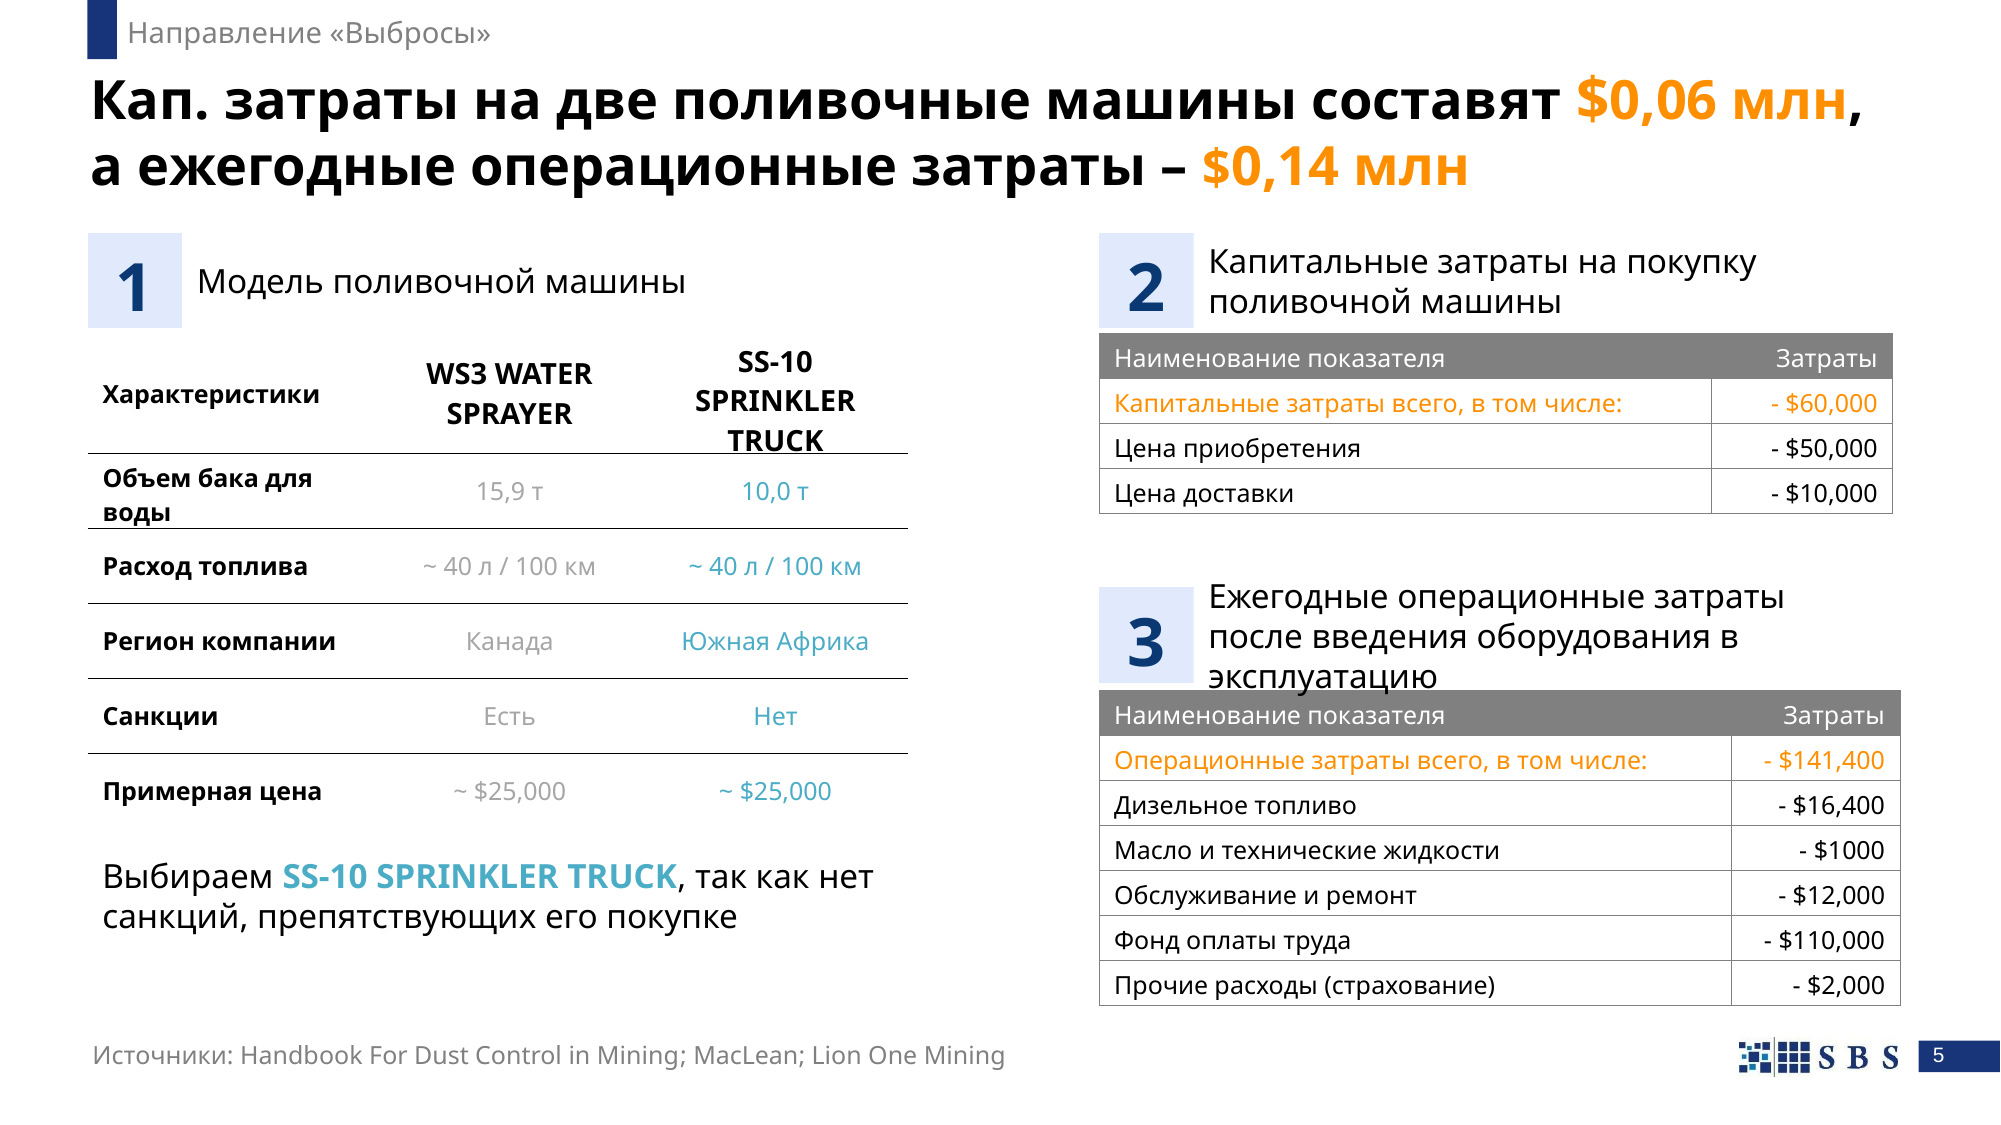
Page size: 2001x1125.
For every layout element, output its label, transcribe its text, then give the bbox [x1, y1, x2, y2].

table_cell Масло и технические жидкости [1100, 826, 1731, 870]
table_header Наименование показателя [1100, 334, 1711, 378]
table_cell - $110,000 [1732, 916, 1900, 960]
table_cell - $10,000 [1712, 469, 1892, 513]
table_cell Операционные затраты всего, в том числе: [1100, 736, 1731, 780]
table_header 1 [88, 233, 180, 328]
table_cell Примерная цена [88, 754, 377, 828]
table_cell Канада [377, 604, 643, 678]
table_cell - $50,000 [1712, 424, 1892, 468]
text_box Выбираем SS-10 SPRINKLER TRUCK, так как нет санкций, препятствующих его покупке [87, 847, 909, 983]
table_cell Регион компании [88, 604, 377, 678]
table_header Затраты [1712, 334, 1892, 378]
table_cell ~ 40 л / 100 км [643, 529, 908, 603]
title Кап. затраты на две поливочные машины составят $0,06 млн, а ежегодные операционные затраты – $0,14 млн [88, 59, 1868, 250]
table_cell 15,9 т [377, 454, 643, 528]
table_cell Капитальные затраты всего, в том числе: [1100, 379, 1711, 423]
table_cell - $2,000 [1732, 961, 1900, 1005]
table_header Затраты [1732, 691, 1900, 735]
picture [1739, 1037, 1899, 1077]
text_box Капитальные затраты на покупку поливочной машины [1191, 230, 1895, 330]
table_cell ~ 40 л / 100 км [377, 529, 643, 603]
table_cell - $141,400 [1732, 736, 1900, 780]
table_cell ~ $25,000 [377, 754, 643, 828]
table_cell Санкции [88, 679, 377, 753]
table_cell - $60,000 [1712, 379, 1892, 423]
table_header Наименование показателя [1100, 691, 1731, 735]
table_cell Дизельное топливо [1100, 781, 1731, 825]
table_cell - $12,000 [1732, 871, 1900, 915]
table_header WS3 WATER SPRAYER [377, 333, 643, 453]
table_cell Обслуживание и ремонт [1100, 871, 1731, 915]
table_cell Цена доставки [1100, 469, 1711, 513]
text_box Источники: Handbook For Dust Control in Mining; MacLean; Lion One Mining [90, 1037, 1525, 1070]
table_cell 10,0 т [643, 454, 908, 528]
table_cell Объем бака для воды [88, 454, 377, 528]
table_header 3 [1099, 587, 1191, 683]
table_cell Есть [377, 679, 643, 753]
table_cell ~ $25,000 [643, 754, 908, 828]
text_box [85, 0, 119, 61]
table_cell Прочие расходы (страхование) [1100, 961, 1731, 1005]
table_cell - $1000 [1732, 826, 1900, 870]
table_header Характеристики [88, 333, 377, 453]
table_cell Нет [643, 679, 908, 753]
slide_number 5 [1920, 1041, 1959, 1125]
table_header SS-10 SPRINKLER TRUCK [643, 333, 908, 453]
table_header 2 [1099, 233, 1191, 328]
table_cell Цена приобретения [1100, 424, 1711, 468]
table_cell - $16,400 [1732, 781, 1900, 825]
table_cell Расход топлива [88, 529, 377, 603]
table_cell Фонд оплаты труда [1100, 916, 1731, 960]
table_cell Южная Африка [643, 604, 908, 678]
text_box Ежегодные операционные затраты после введения оборудования в эксплуатацию [1191, 585, 1900, 685]
text_box Направление «Выбросы» [124, 12, 1905, 50]
text_box Модель поливочной машины [180, 230, 851, 330]
